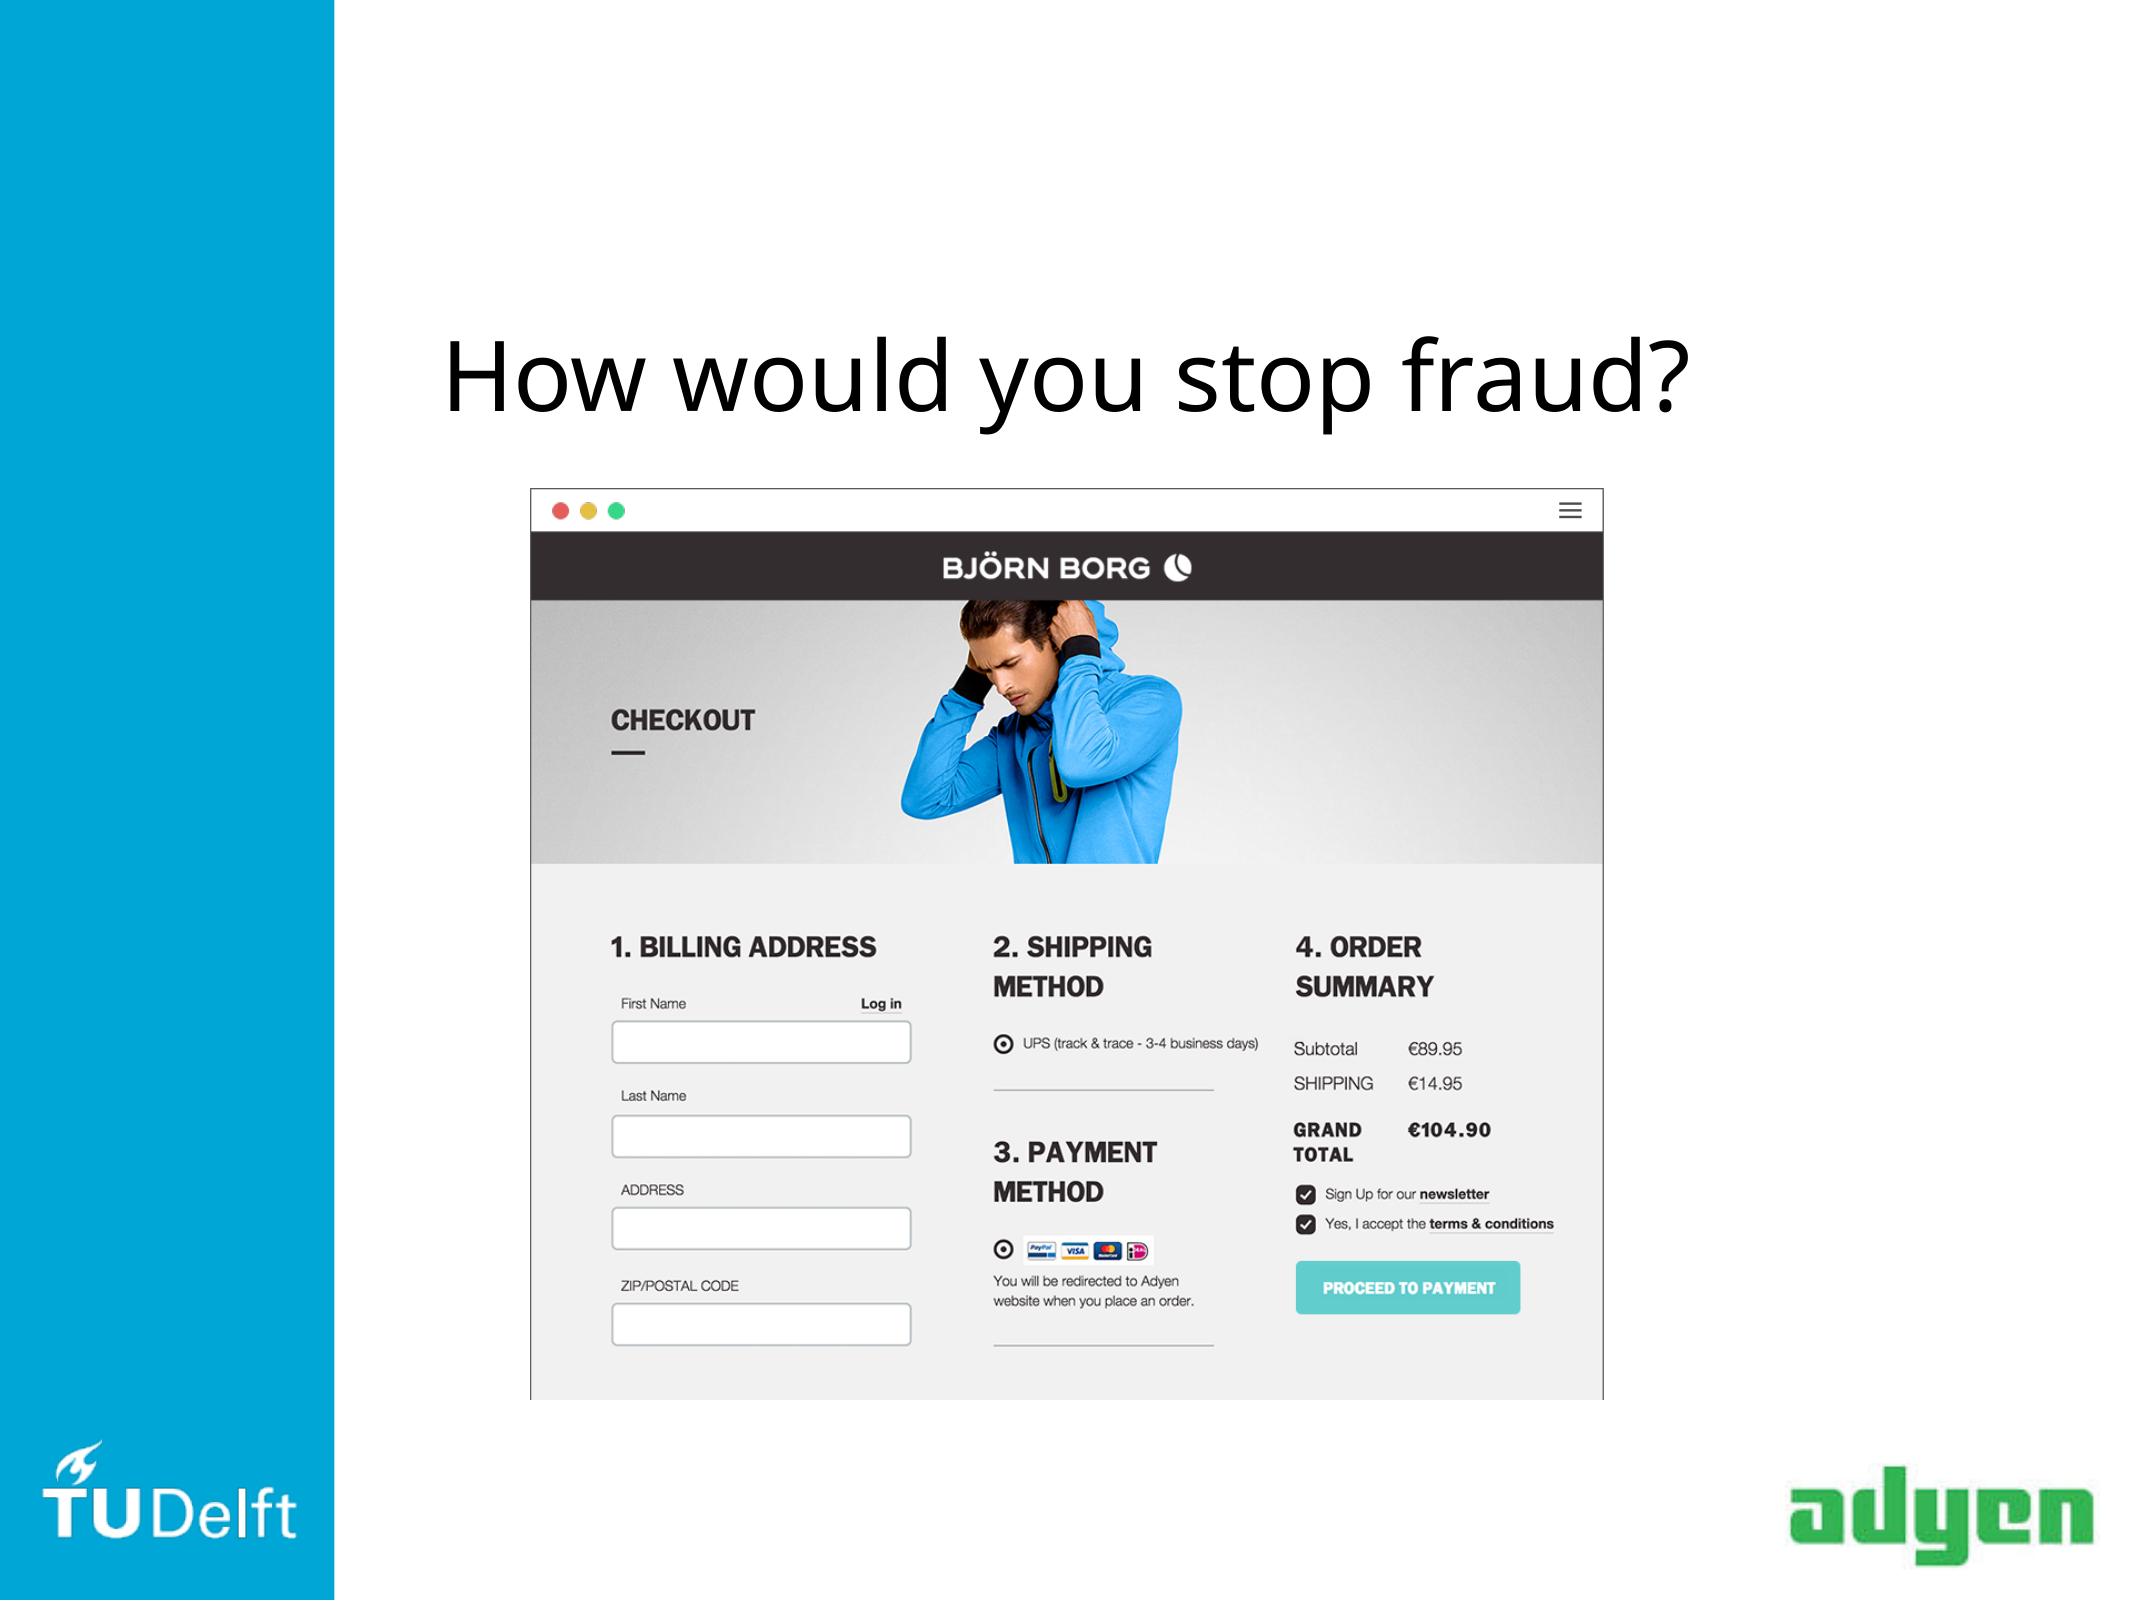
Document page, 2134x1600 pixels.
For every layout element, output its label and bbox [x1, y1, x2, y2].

picture [1784, 1463, 2101, 1571]
picture [335, 199, 2134, 1401]
